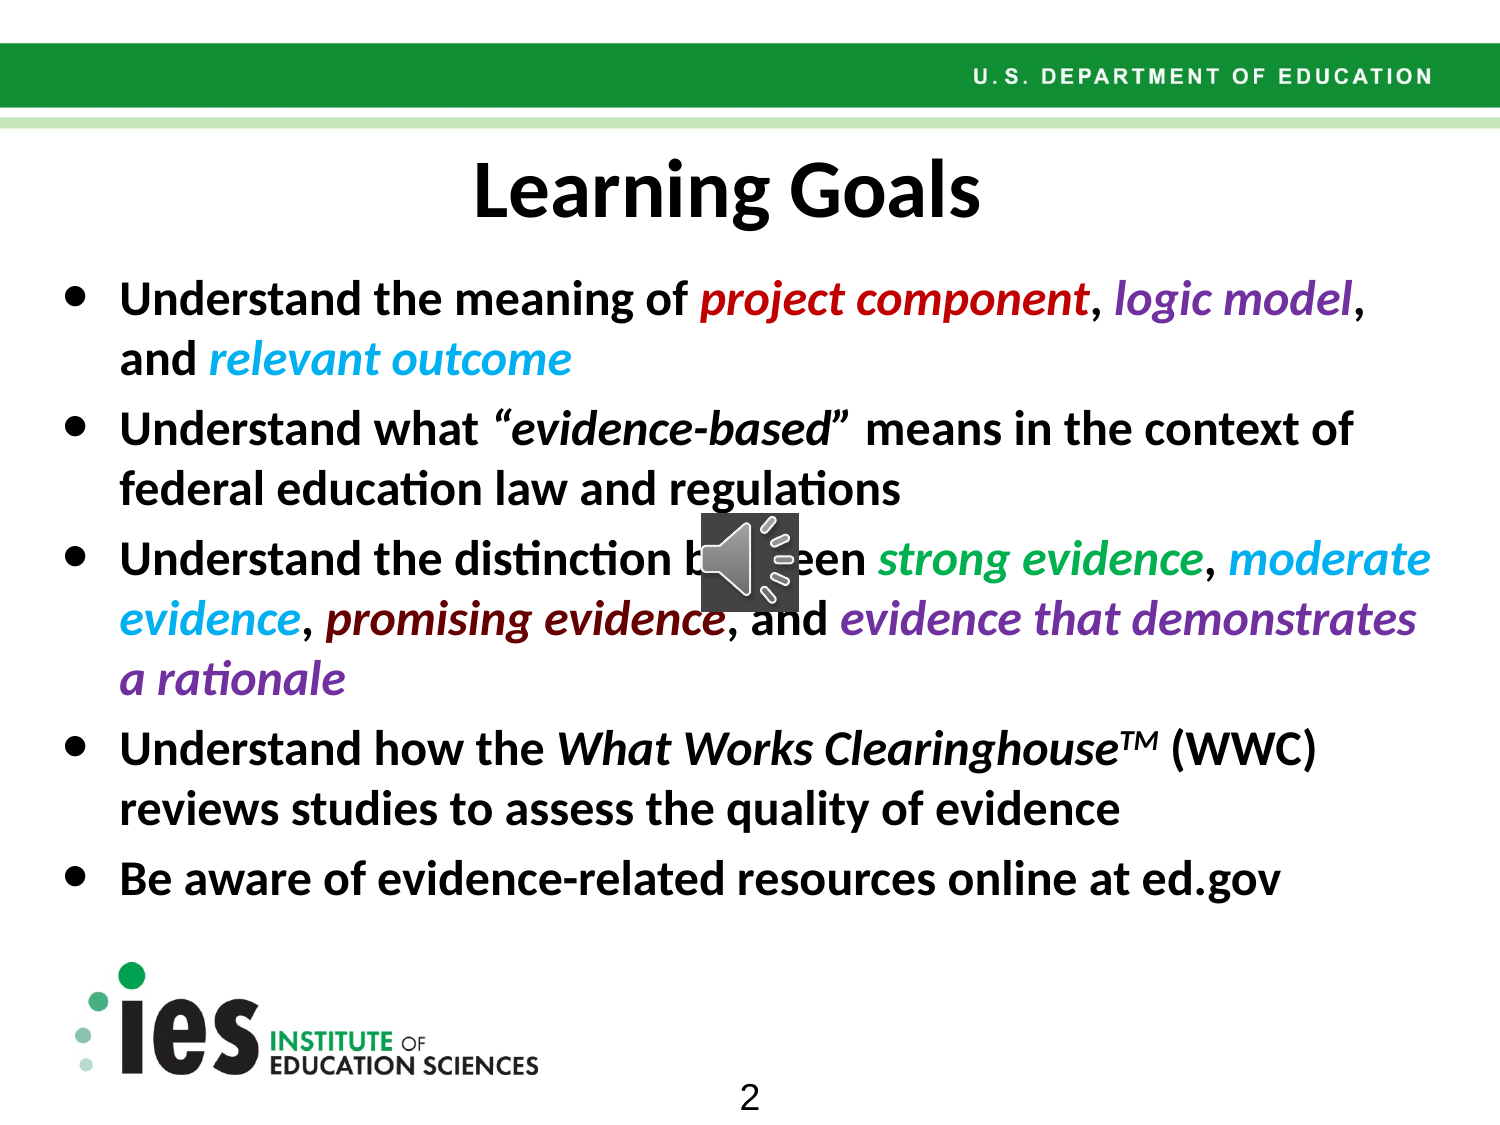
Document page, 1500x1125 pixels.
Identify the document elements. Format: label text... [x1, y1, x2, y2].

slide_number 2 [713, 1065, 787, 1125]
picture [0, 24, 1500, 150]
list Understand the meaning of project component, logic model, and relevant outcome Understand what “evidence-based” means in the context of federal education law and regulations Understand the distinction between strong evidence, moderate evidence, promising evidence, and evidence that demonstrates a rationale Understand how the What Works ClearinghouseTM (WWC) reviews studies to assess the quality of evidence Be aware of evidence-related resources online at ed.gov [47, 257, 1459, 951]
picture [75, 962, 538, 1075]
title Learning Goals [121, 129, 1335, 240]
picture [699, 512, 801, 613]
